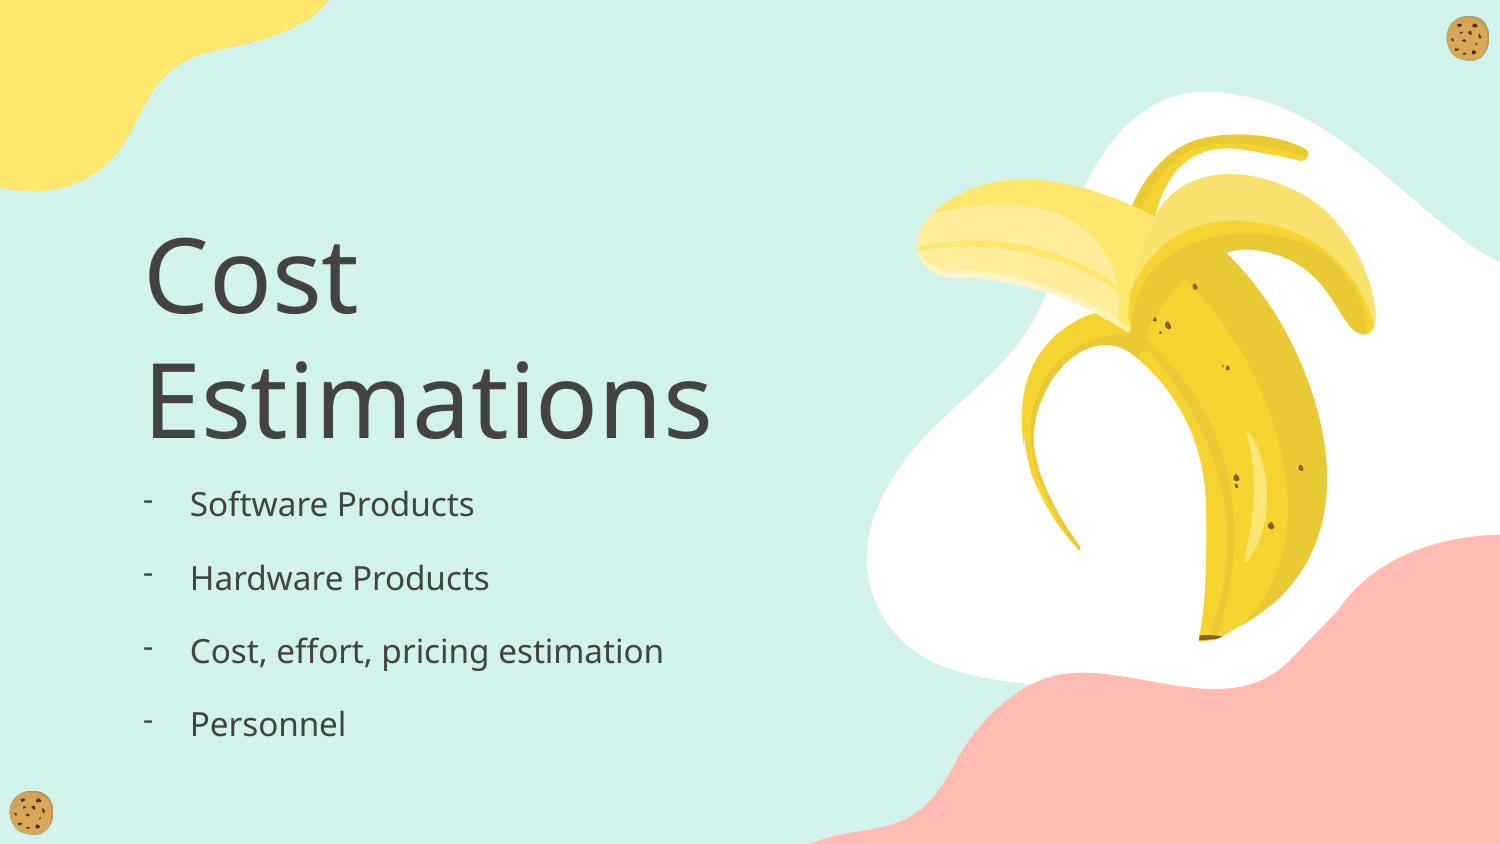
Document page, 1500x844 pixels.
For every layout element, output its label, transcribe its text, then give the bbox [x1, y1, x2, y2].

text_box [902, 71, 1461, 666]
subtitle Software Products Hardware Products Cost, effort, pricing estimation Personnel [128, 540, 761, 687]
title Cost Estimations [128, 216, 834, 452]
picture [1444, 14, 1490, 62]
picture [8, 788, 54, 837]
